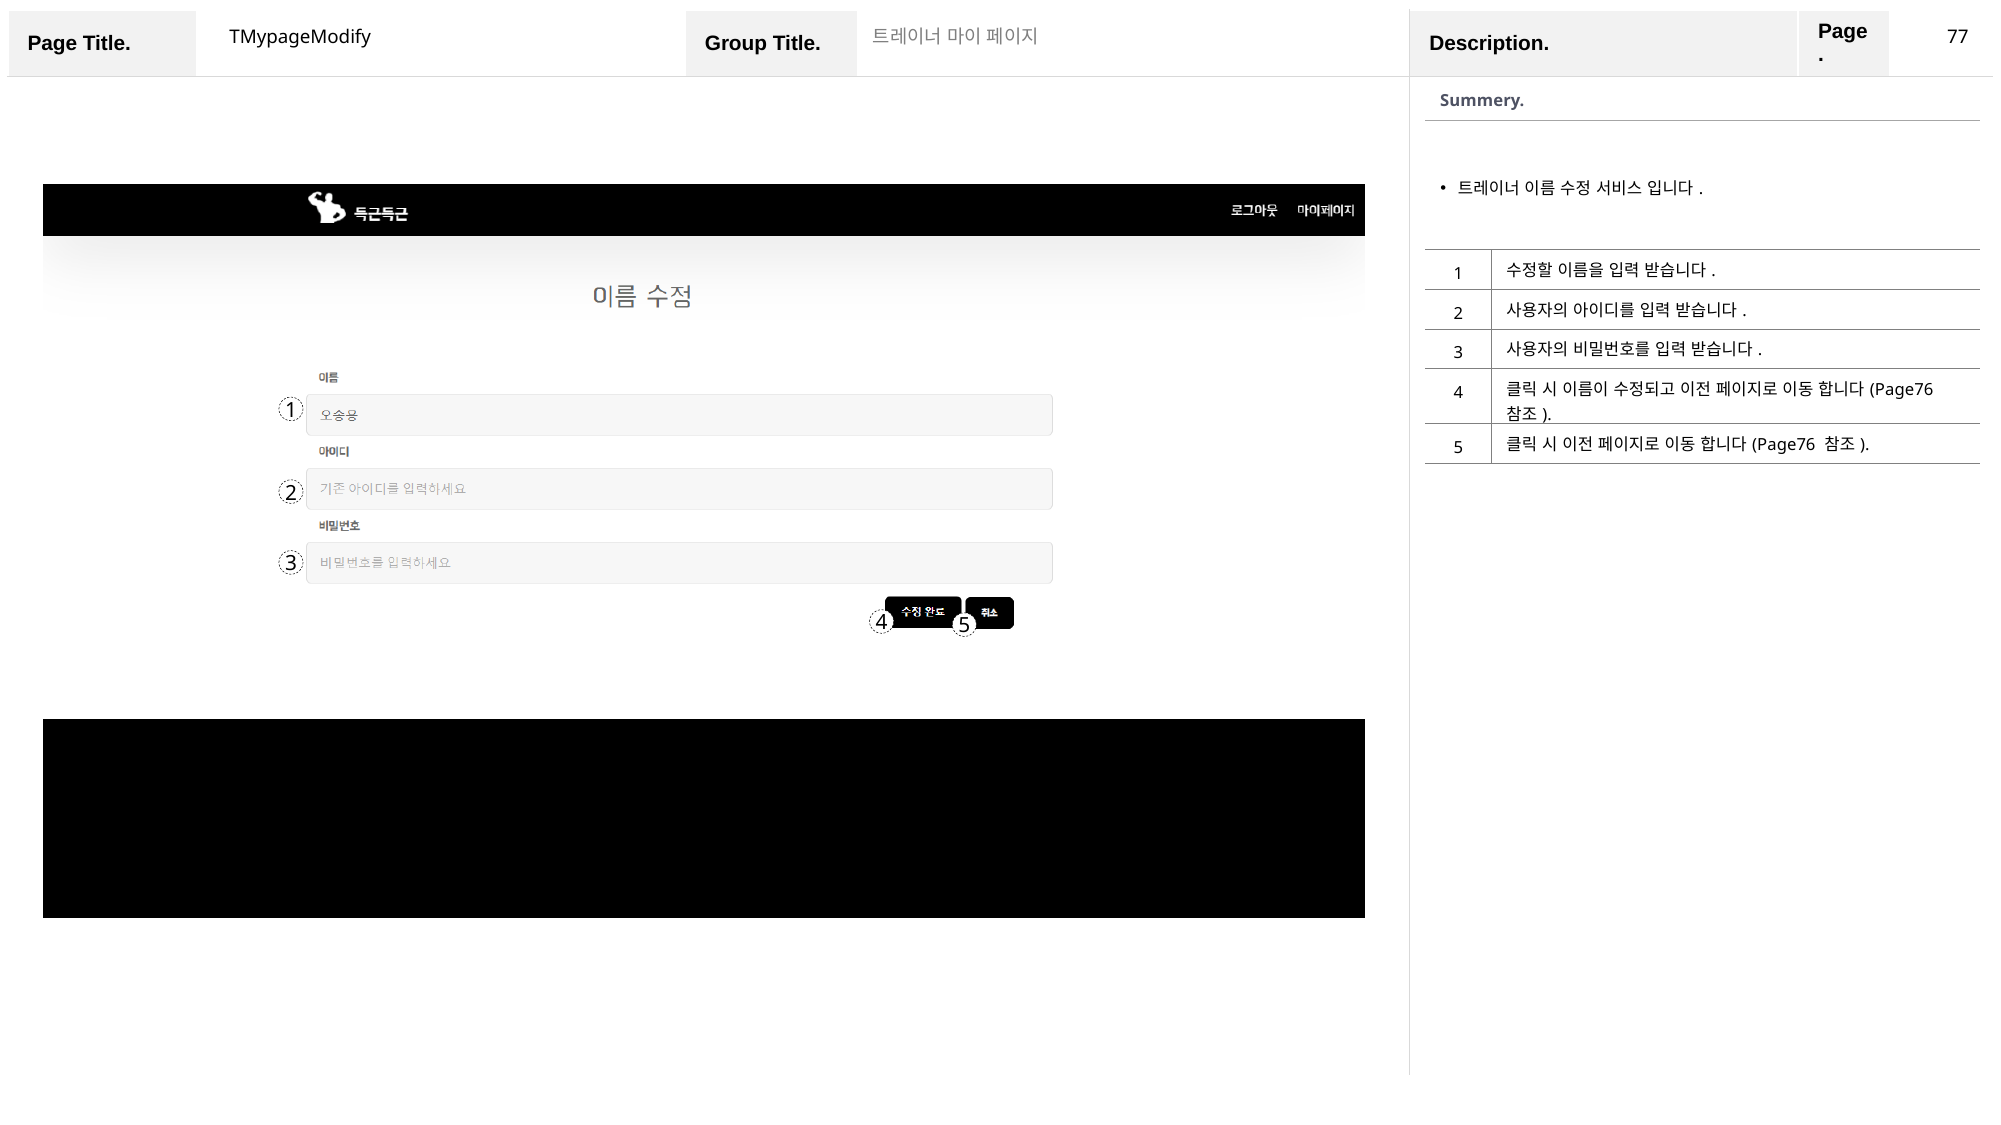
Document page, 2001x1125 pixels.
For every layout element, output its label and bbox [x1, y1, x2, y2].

text_box [1932, 17, 1984, 55]
table_cell [1425, 250, 1491, 289]
table_cell [1425, 290, 1491, 329]
table_cell [1492, 424, 1980, 463]
list [858, 18, 1405, 55]
table_cell [1492, 369, 1980, 423]
table_cell [1492, 290, 1980, 329]
picture [42, 184, 1365, 918]
table_cell [1425, 121, 1980, 249]
table_cell [1425, 330, 1491, 368]
table_cell [1425, 424, 1491, 463]
table_cell [1492, 250, 1980, 289]
list [196, 18, 684, 55]
table_cell [1425, 369, 1491, 423]
table_header [1425, 78, 1980, 120]
table_cell [1492, 330, 1980, 368]
